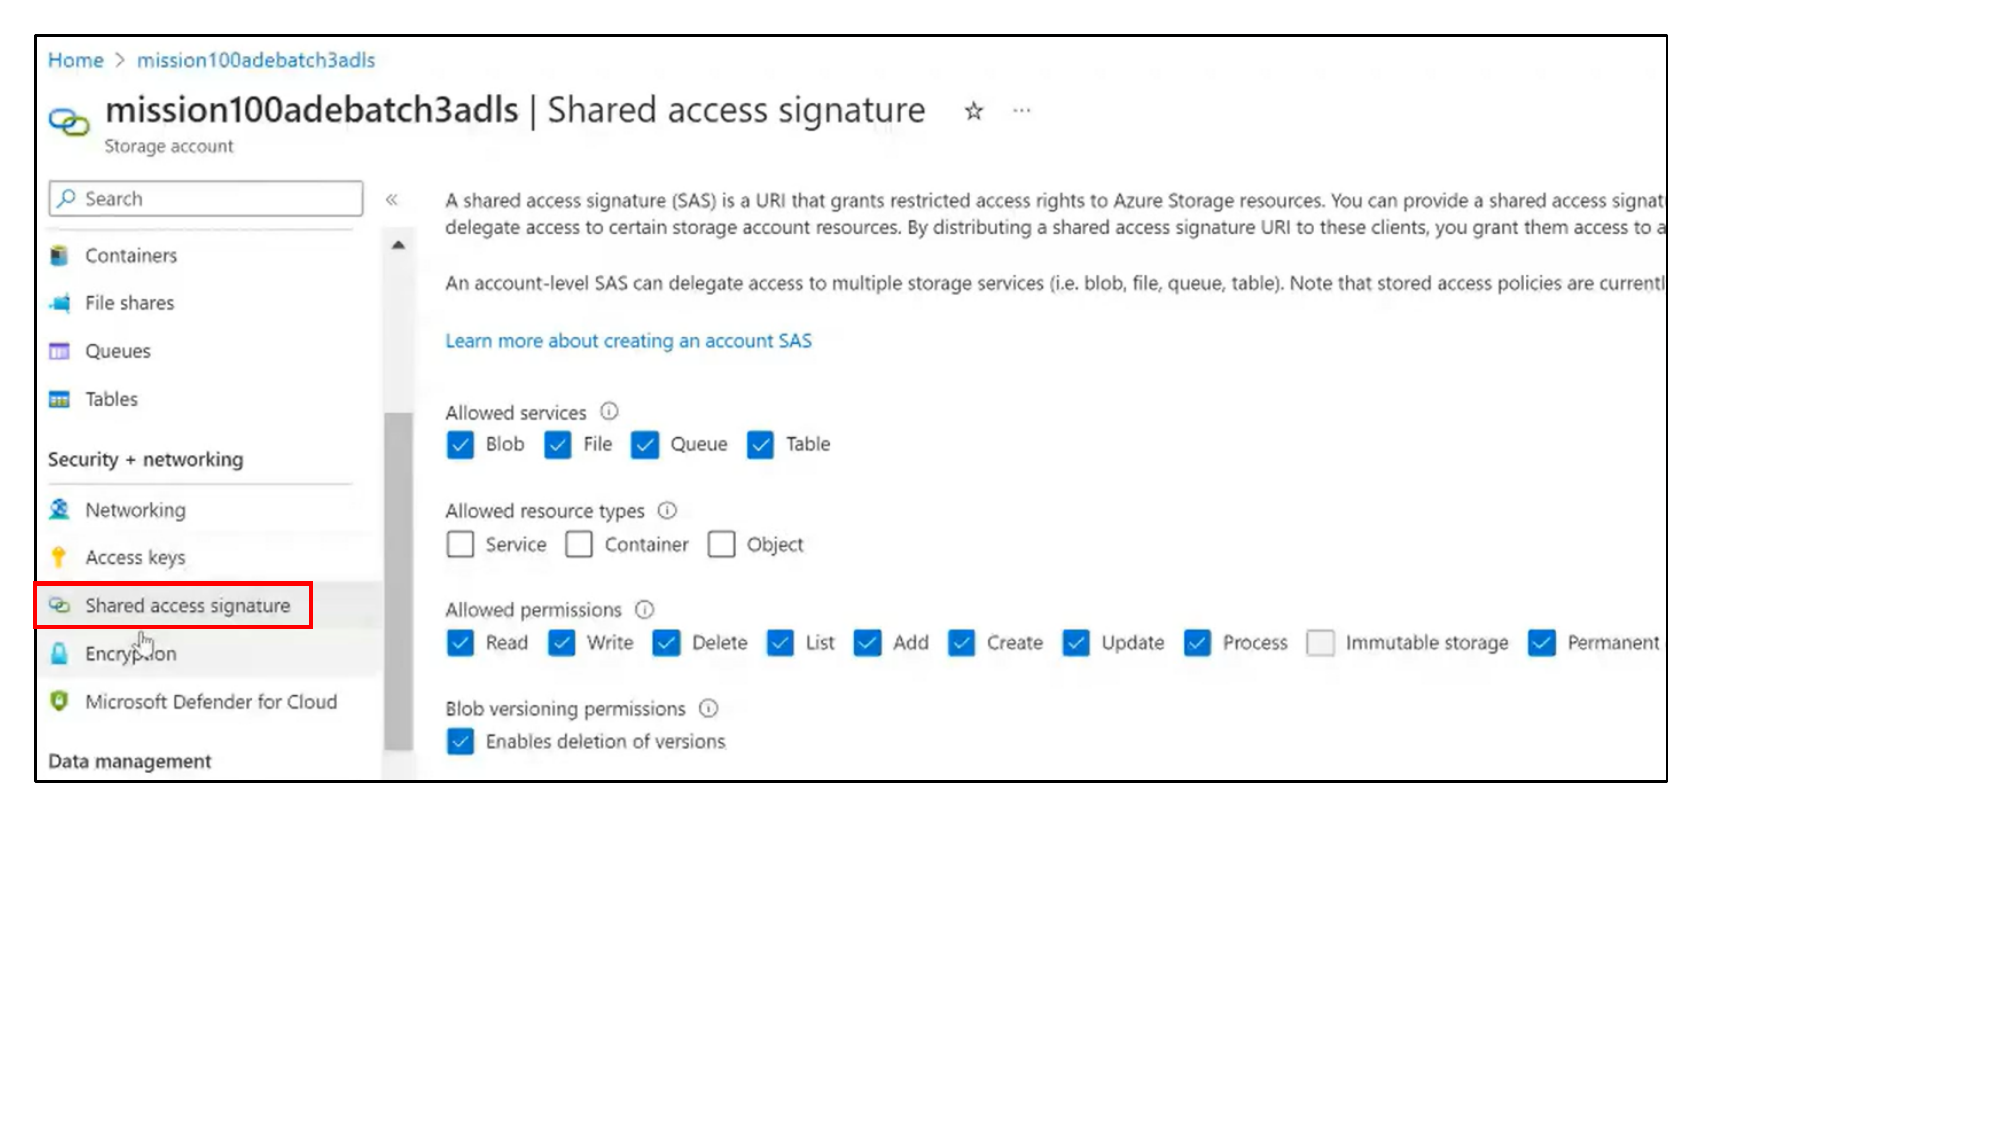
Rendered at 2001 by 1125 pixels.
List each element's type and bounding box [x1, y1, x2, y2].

picture [36, 36, 1666, 780]
